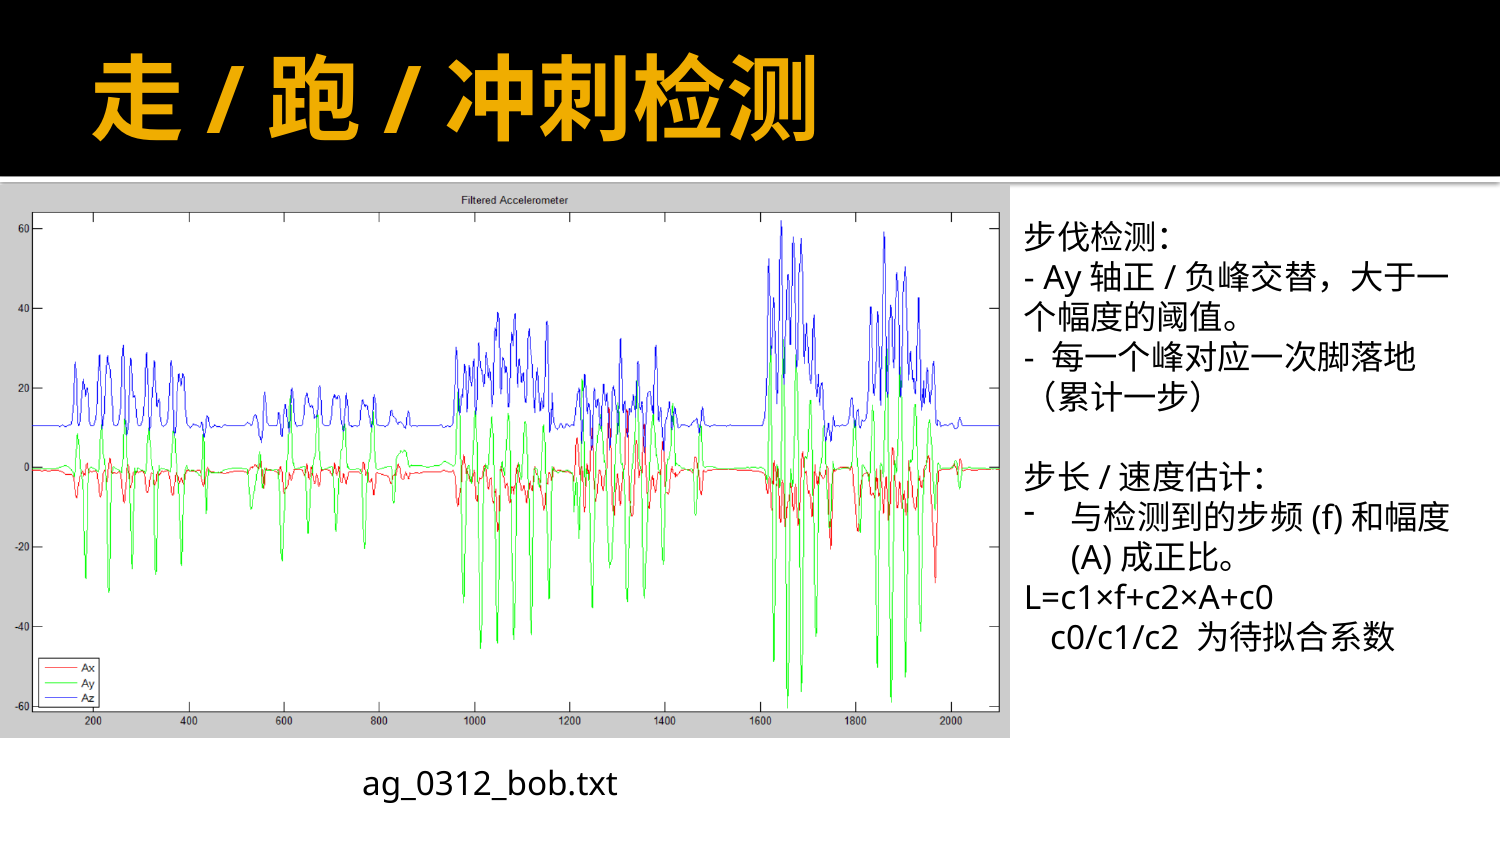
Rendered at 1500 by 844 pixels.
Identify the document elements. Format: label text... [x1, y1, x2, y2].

text_box 步伐检测： - Ay轴正/负峰交替，大于一个幅度的阈值。 - 每一个峰对应一次脚落地（累计一步） 步长/速度估计： 与检测到的步频(f)和幅度(A)成正比。 L=c1×f+c2×A+c0 c0/c1/c2 为待拟合系数 [1015, 209, 1495, 664]
picture [0, 185, 1010, 738]
text_box ag_0312_bob.txt [347, 754, 633, 810]
title 走/跑/冲刺检测 [75, 18, 1425, 173]
